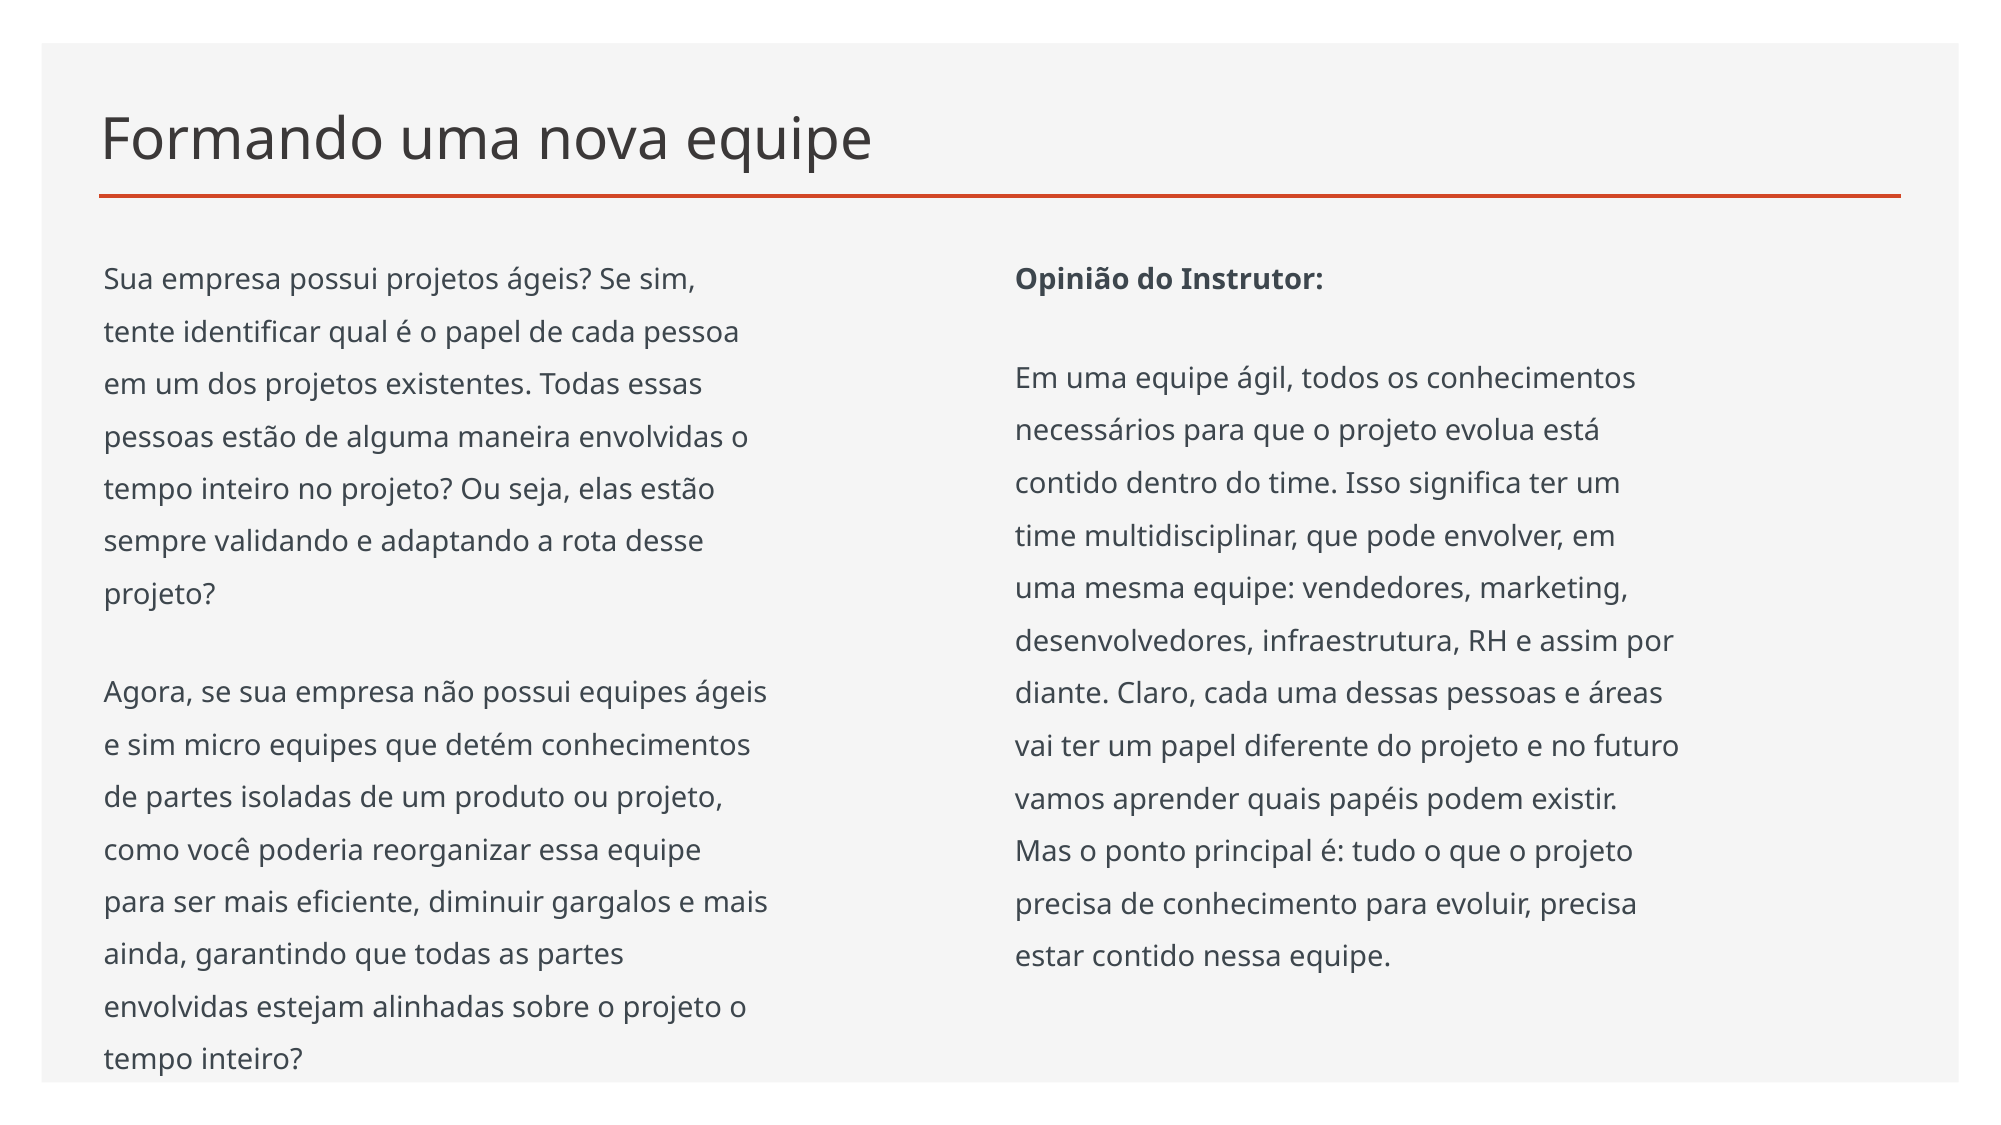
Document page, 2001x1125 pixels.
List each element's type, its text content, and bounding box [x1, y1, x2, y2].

text_box Opinião do Instrutor: Em uma equipe ágil, todos os conhecimentos necessários para que o projeto evolua está contido dentro do time. Isso significa ter um time multidisciplinar, que pode envolver, em uma mesma equipe: vendedores, marketing, desenvolvedores, infraestrutura, RH e assim por diante. Claro, cada uma dessas pessoas e áreas vai ter um papel diferente do projeto e no futuro vamos aprender quais papéis podem existir. Mas o ponto principal é: tudo o que o projeto precisa de conhecimento para evoluir, precisa estar contido nessa equipe. [999, 235, 1697, 1067]
title Formando uma nova equipe [85, 73, 1214, 179]
list Sua empresa possui projetos ágeis? Se sim, tente identificar qual é o papel de cada pessoa em um dos projetos existentes. Todas essas pessoas estão de alguma maneira envolvidas o tempo inteiro no projeto? Ou seja, elas estão sempre validando e adaptando a rota desse projeto? Agora, se sua empresa não possui equipes ágeis e sim micro equipes que detém conhecimentos de partes isoladas de um produto ou projeto, como você poderia reorganizar essa equipe para ser mais eficiente, diminuir gargalos e mais ainda, garantindo que todas as partes envolvidas estejam alinhadas sobre o projeto o tempo inteiro? [88, 235, 786, 1067]
